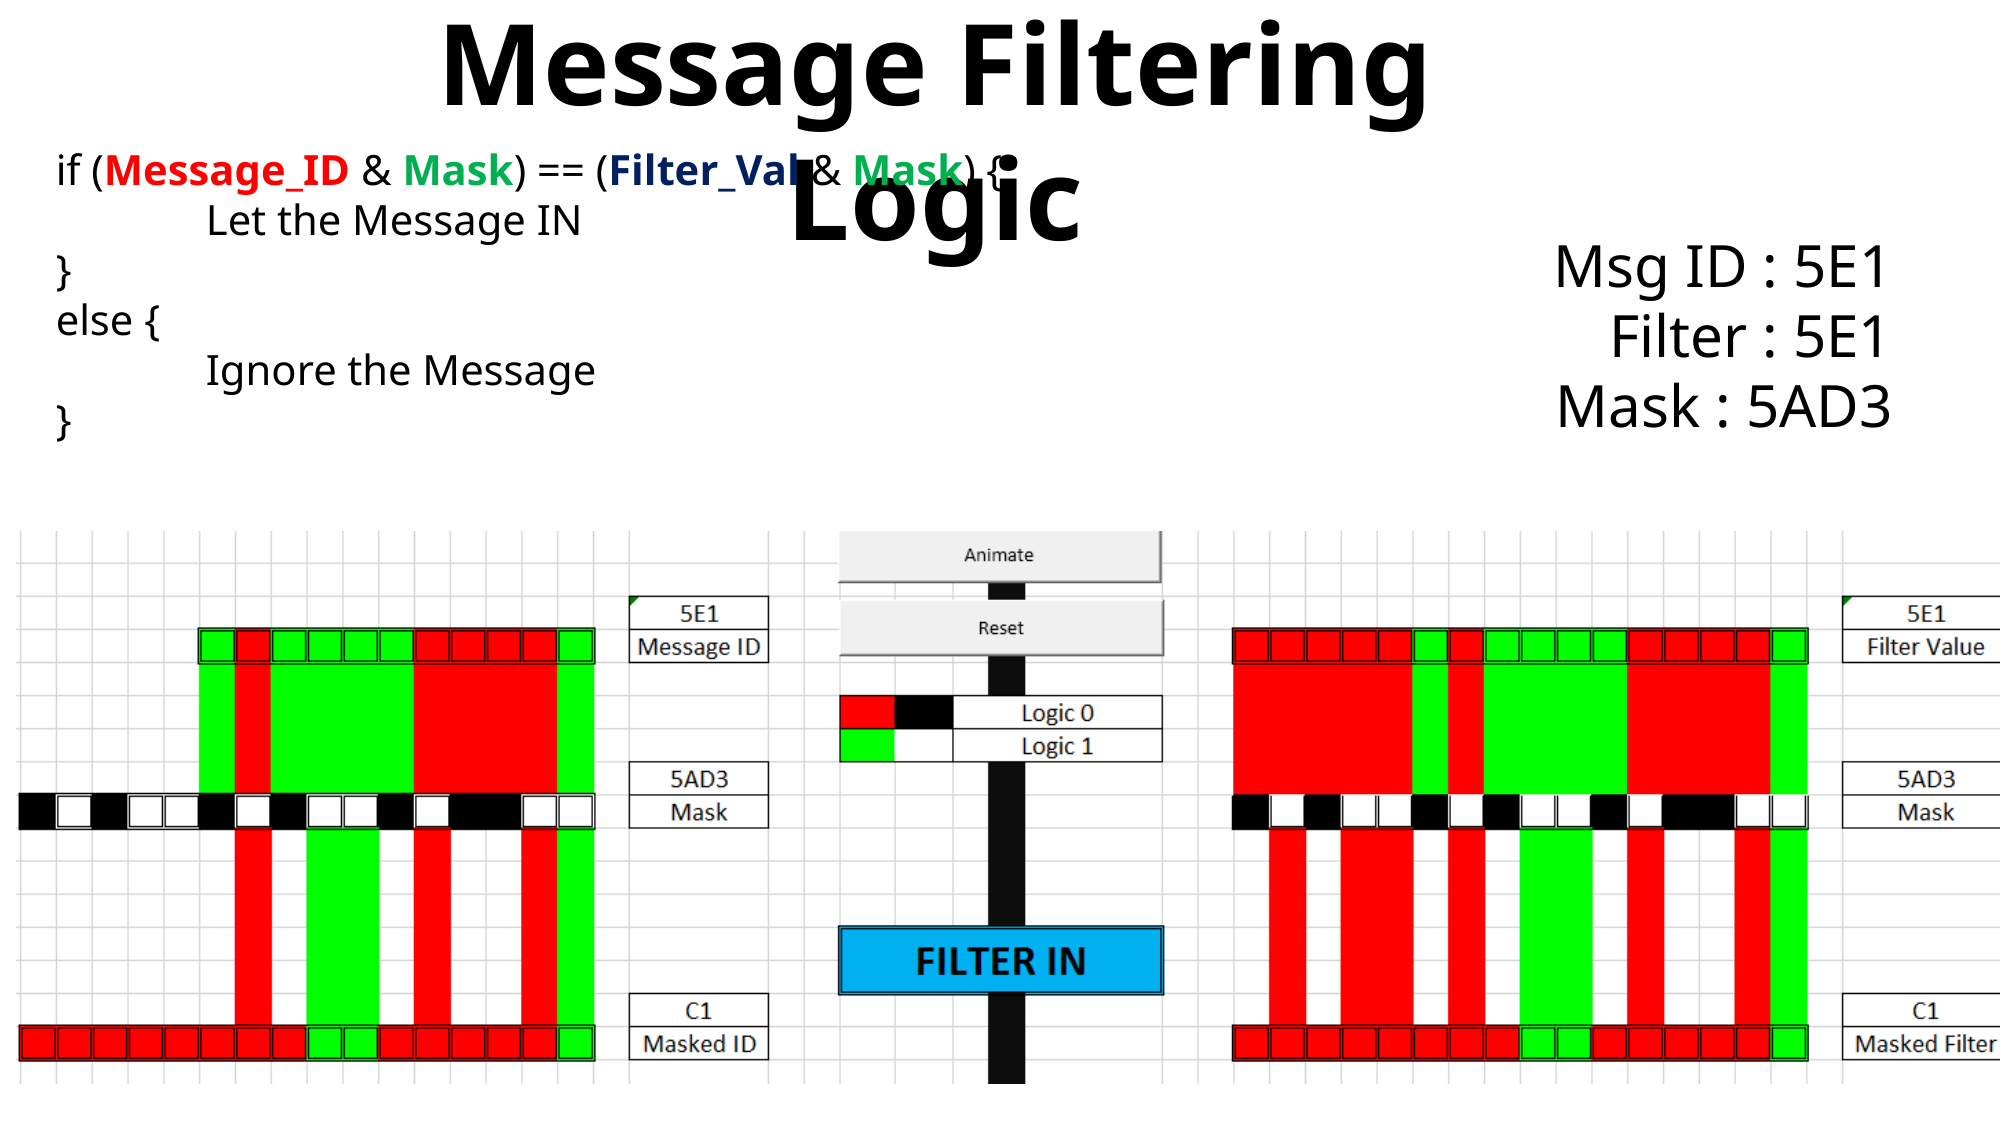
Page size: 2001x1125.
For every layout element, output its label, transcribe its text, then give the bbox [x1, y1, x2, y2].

text_box if (Message_ID & Mask) == (Filter_Val & Mask) { Let the Message IN } else { Ignore the Message } [40, 136, 1188, 452]
picture [16, 531, 2000, 1084]
text_box Msg ID : 5E1 Filter : 5E1 Mask : 5AD3 [1242, 221, 1908, 447]
text_box Message Filtering Logic [375, 0, 1495, 271]
